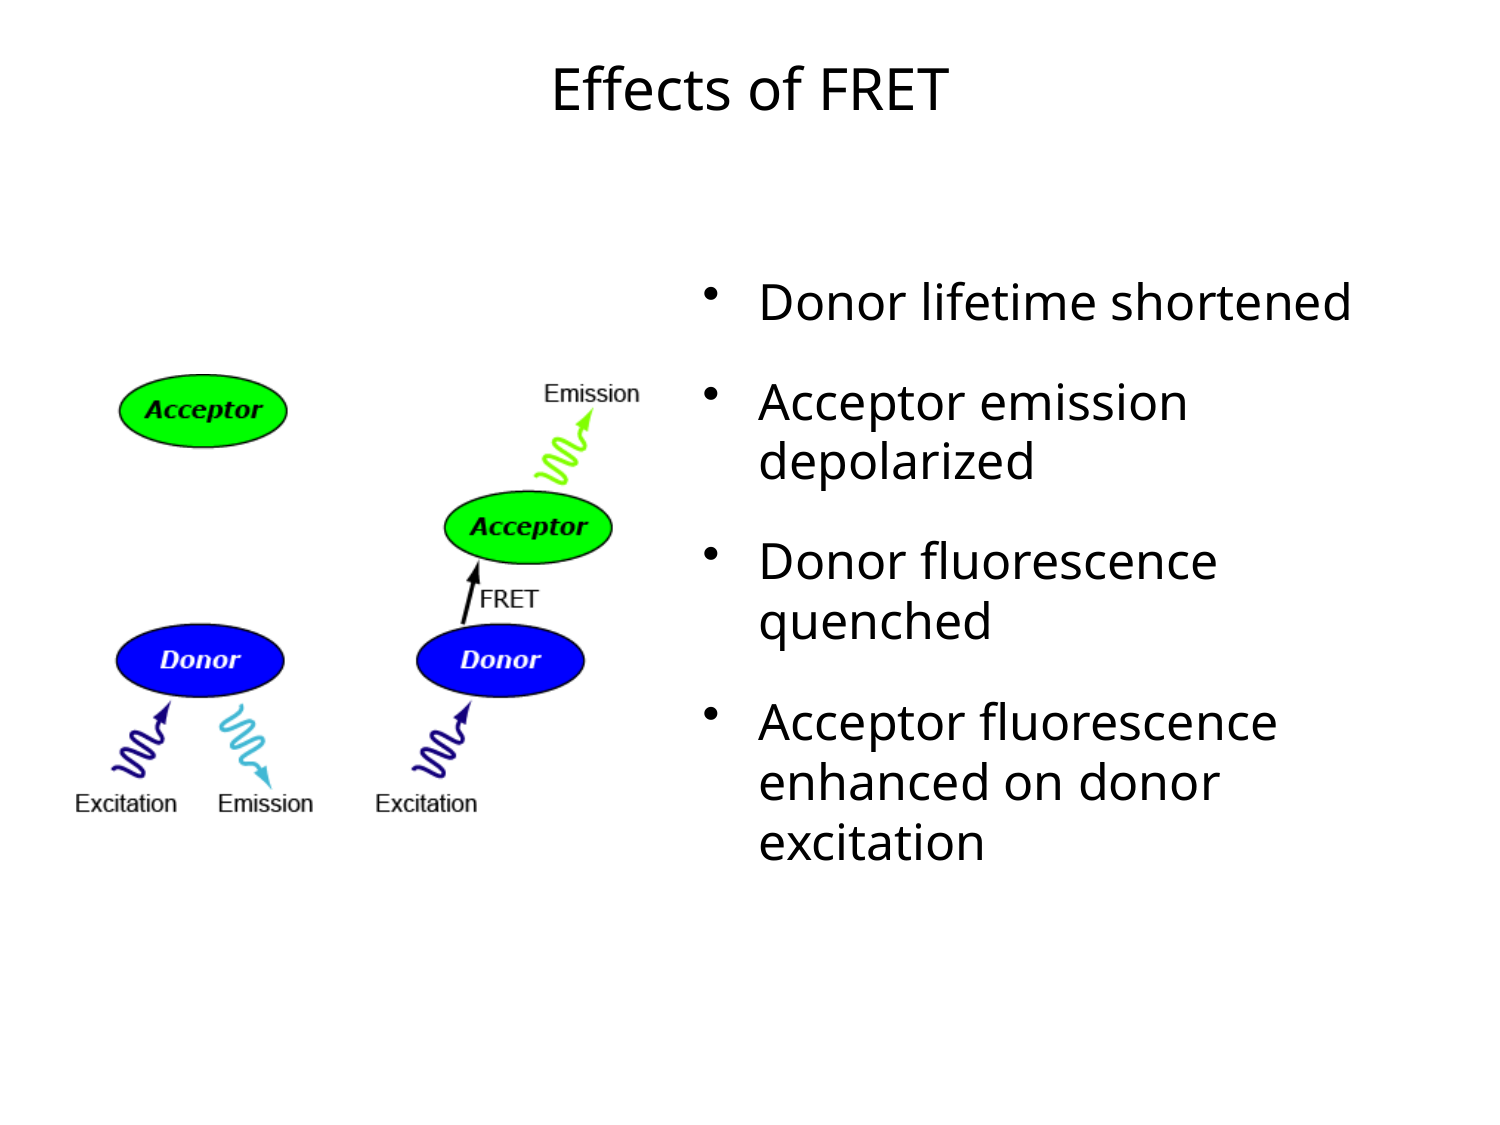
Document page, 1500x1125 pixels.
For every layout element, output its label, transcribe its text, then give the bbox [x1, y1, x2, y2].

title Effects of FRET [112, 24, 1388, 151]
picture [74, 374, 641, 822]
list Donor lifetime shortened Acceptor emission depolarized Donor fluorescence quenched Acceptor fluorescence enhanced on donor excitation [687, 262, 1463, 1006]
